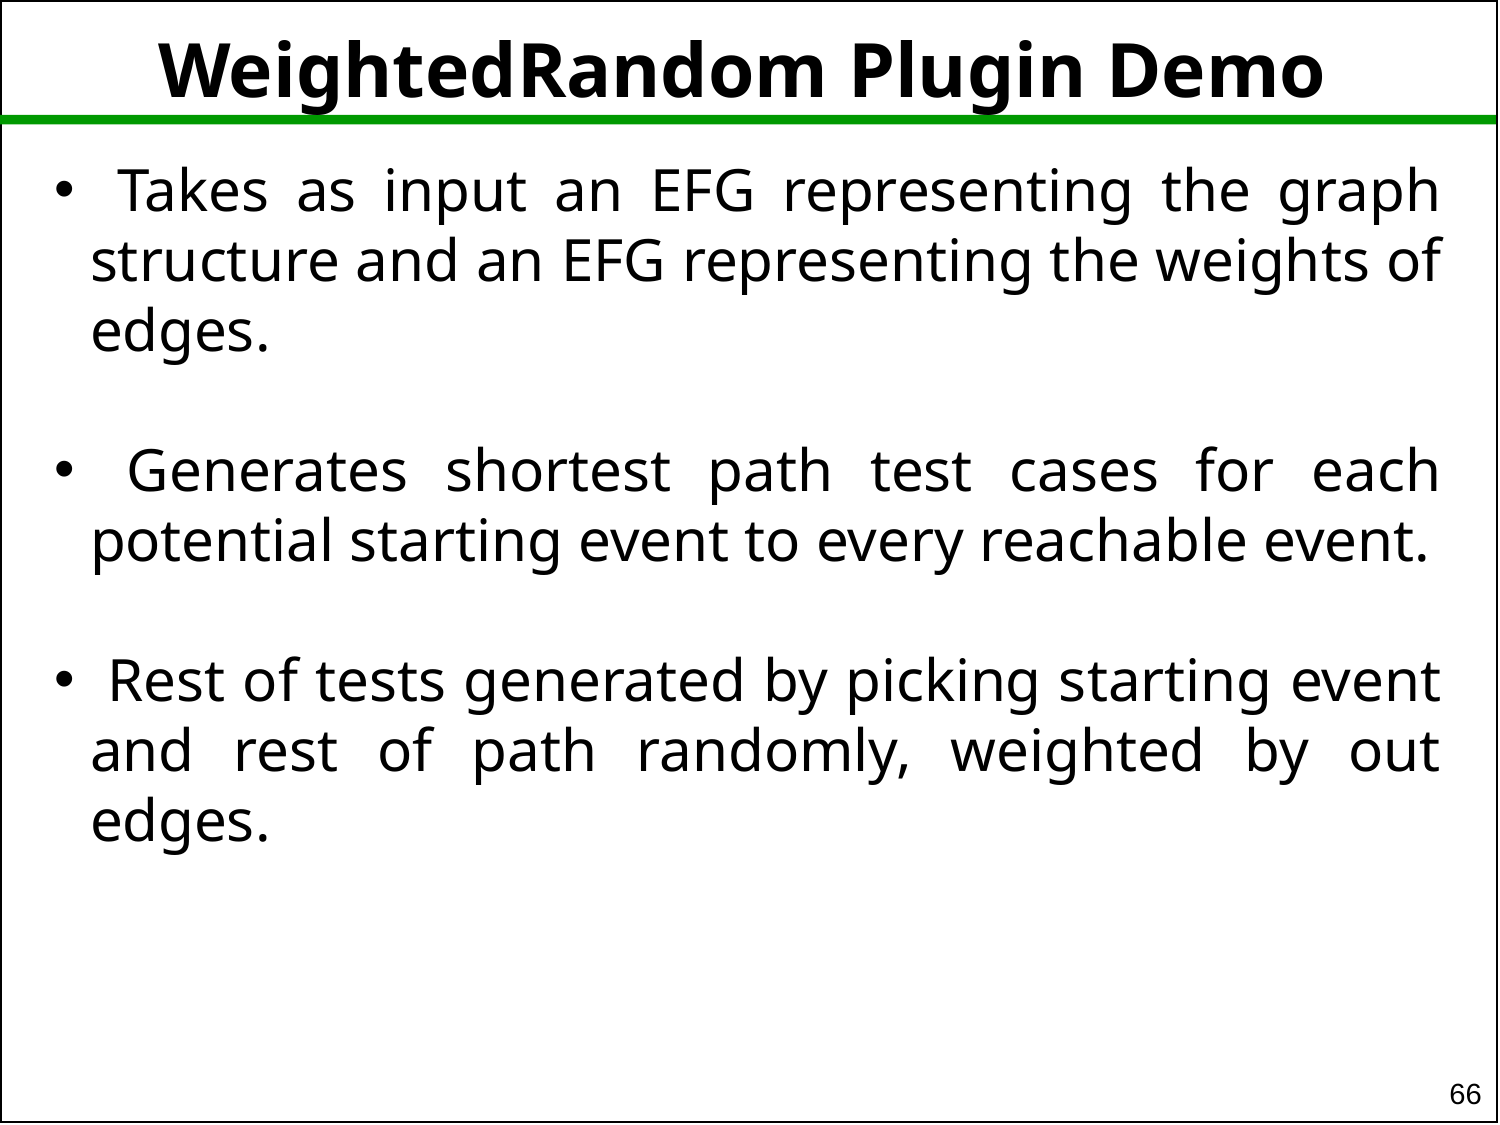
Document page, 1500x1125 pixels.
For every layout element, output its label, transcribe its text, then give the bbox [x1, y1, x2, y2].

slide_number 66 [1184, 1077, 1498, 1118]
text_box Takes as input an EFG representing the graph structure and an EFG representing the weights of edges. Generates shortest path test cases for each potential starting event to every reachable event. Rest of tests generated by picking starting event and rest of path randomly, weighted by out edges. [39, 145, 1457, 861]
text_box WeightedRandom Plugin Demo [0, 25, 1486, 111]
